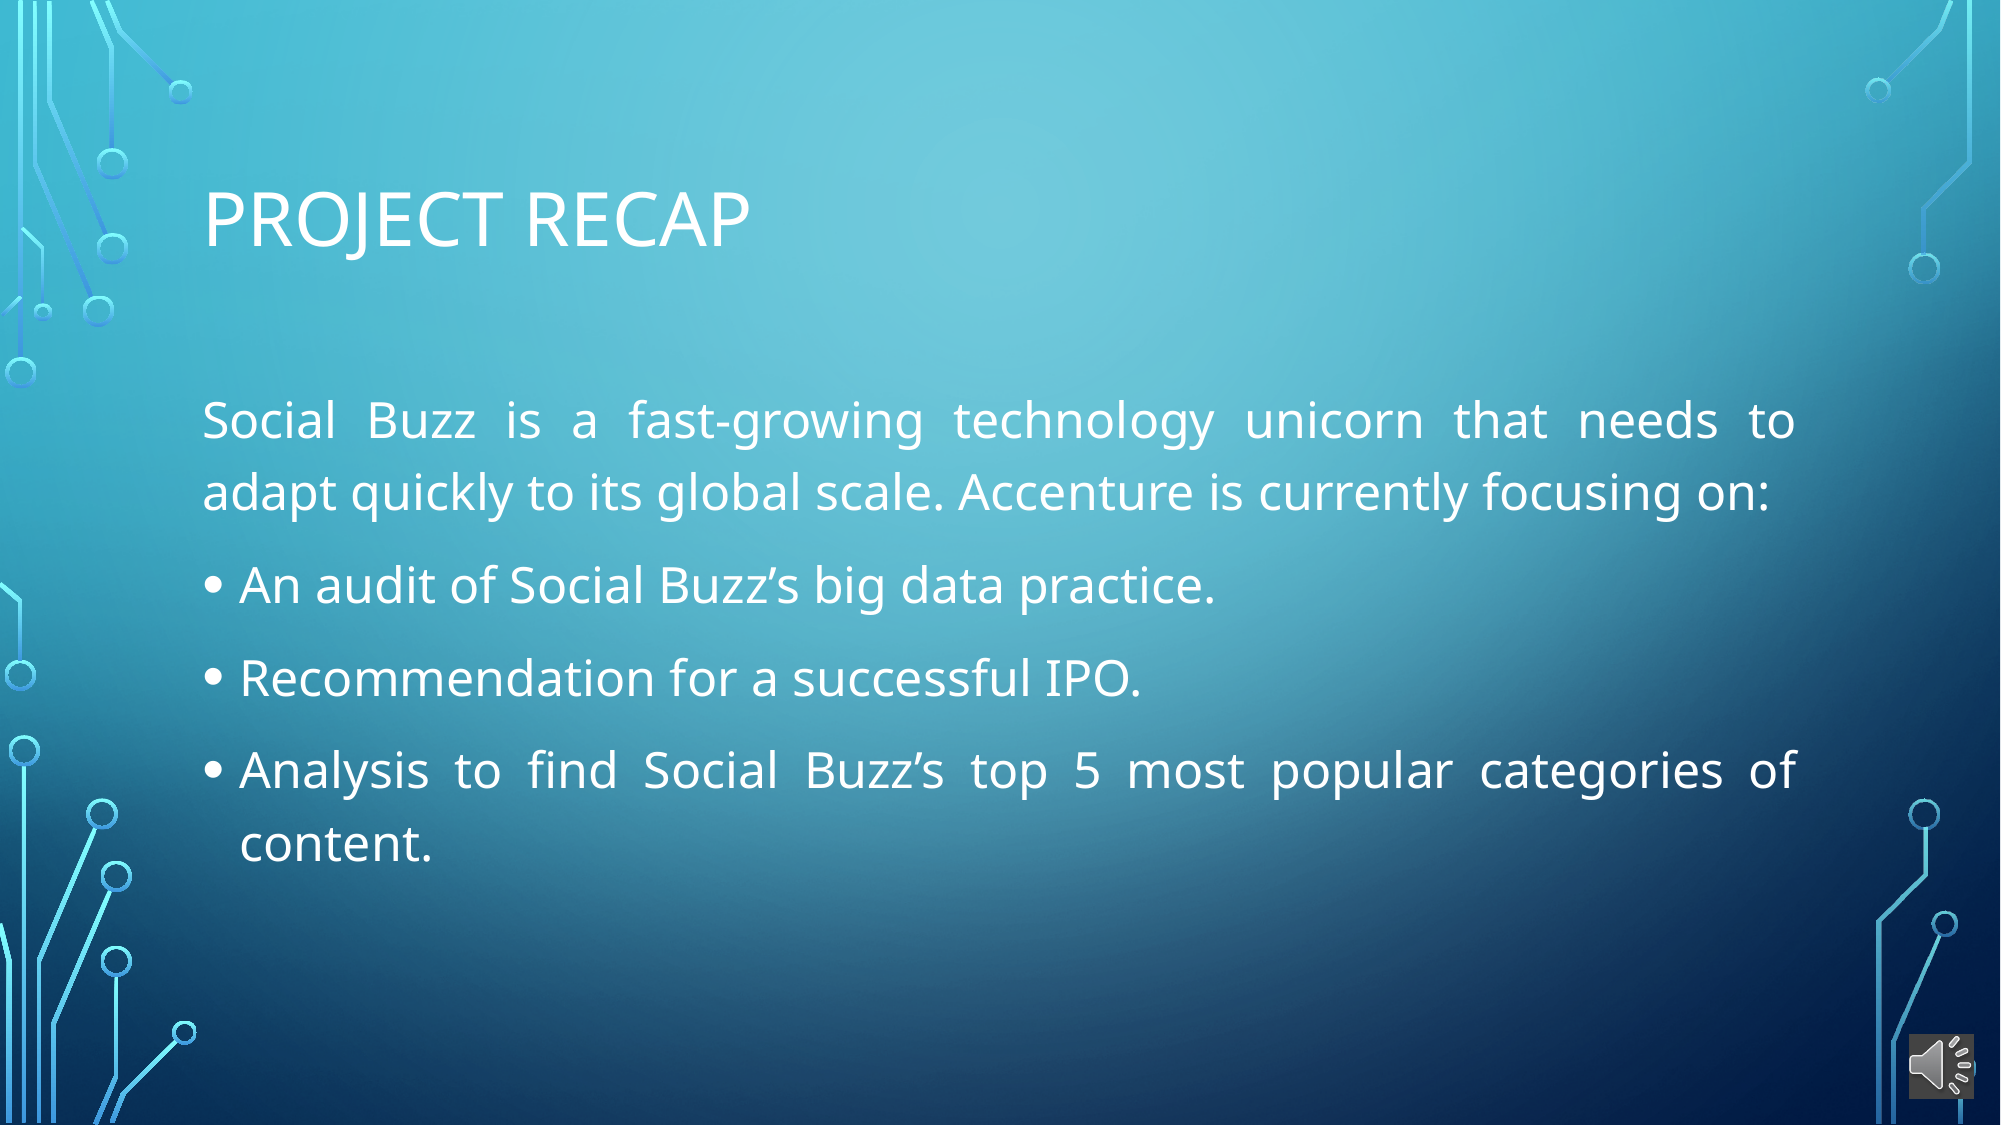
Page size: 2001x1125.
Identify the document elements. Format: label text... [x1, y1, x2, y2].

list Social Buzz is a fast-growing technology unicorn that needs to adapt quickly to its global scale. Accenture is currently focusing on: An audit of Social Buzz’s big data practice. Recommendation for a successful IPO. Analysis to find Social Buzz’s top 5 most popular categories of content. [187, 369, 1813, 950]
picture [1908, 1033, 1976, 1101]
title PROJECT RECAP [187, 101, 1813, 344]
